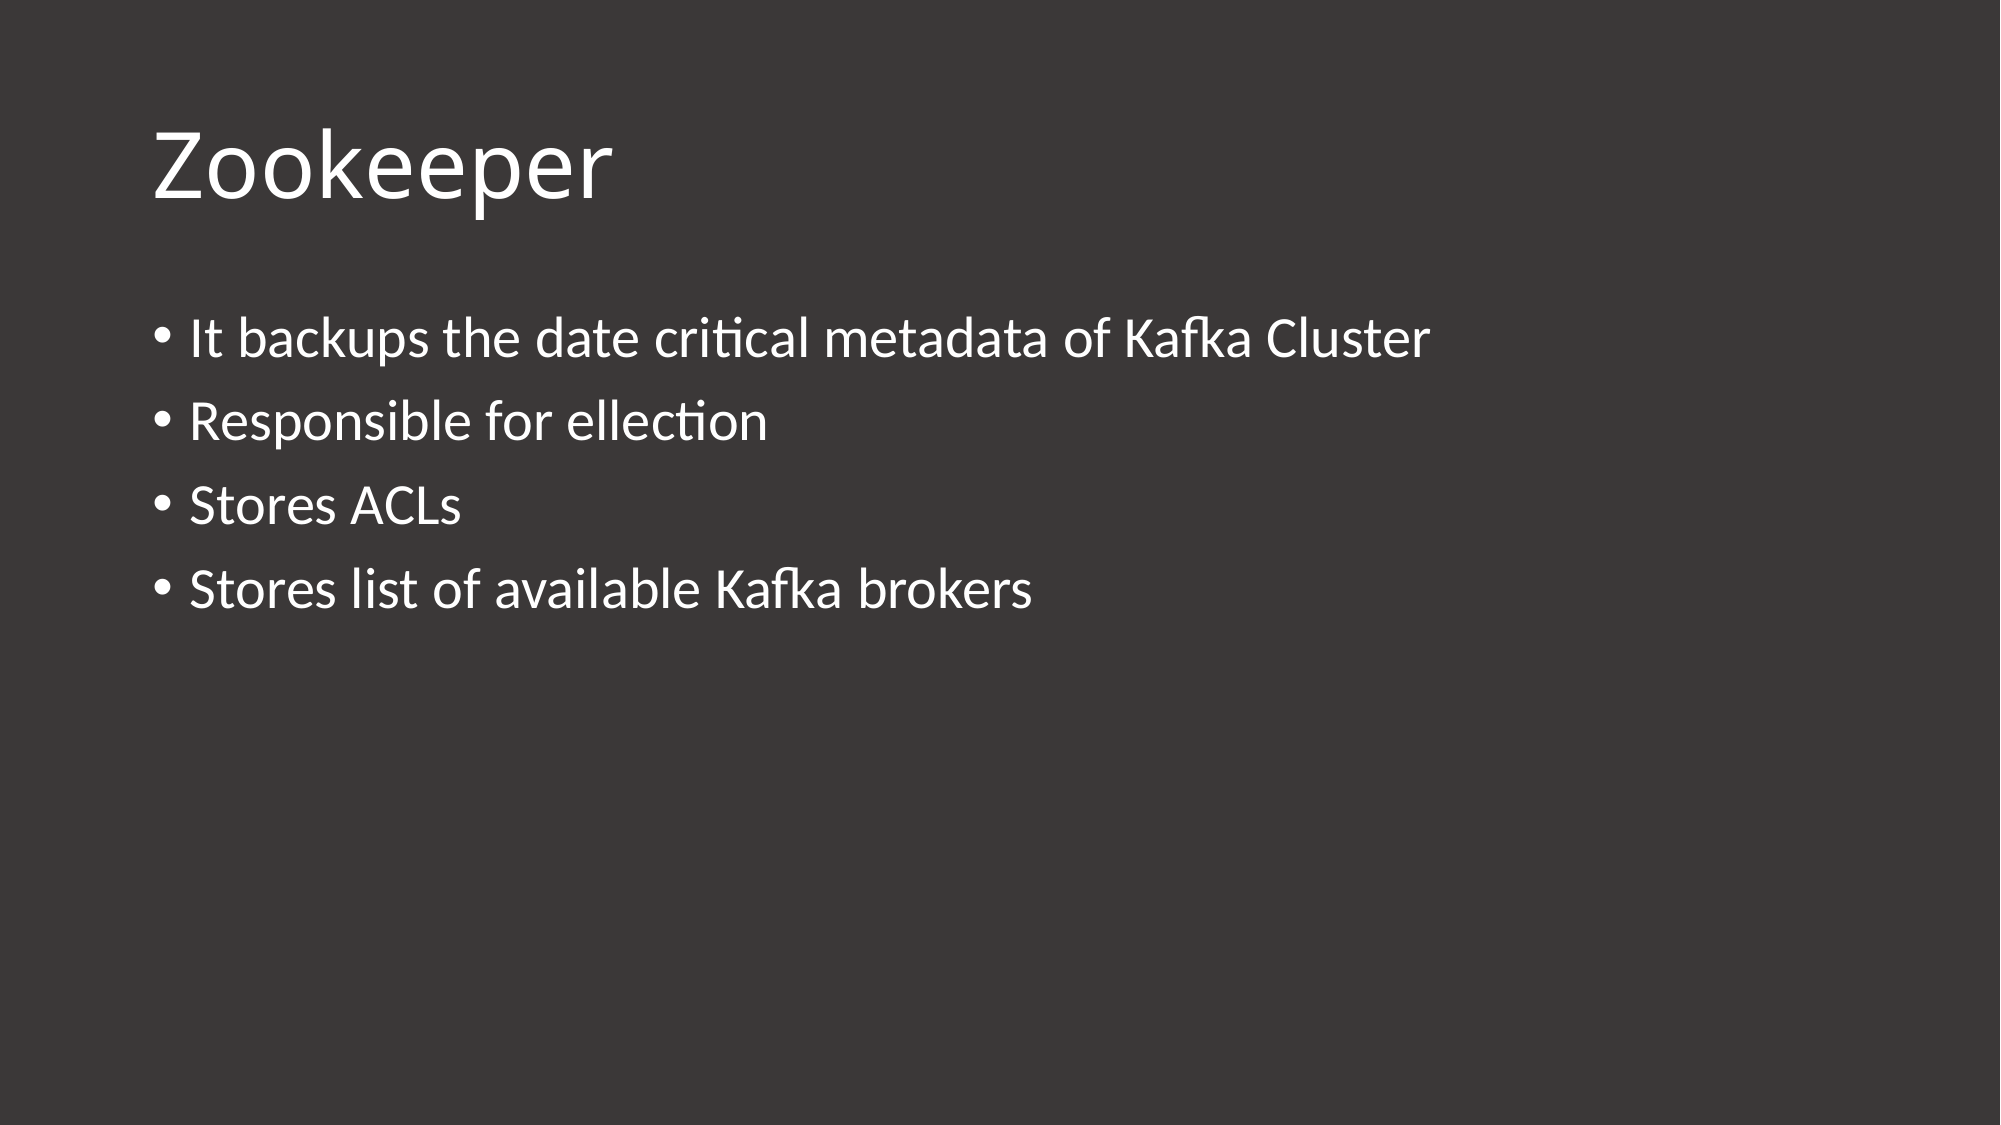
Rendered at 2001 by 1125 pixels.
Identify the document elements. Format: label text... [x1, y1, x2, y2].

list It backups the date critical metadata of Kafka Cluster Responsible for ellection Stores ACLs Stores list of available Kafka brokers [137, 299, 1863, 1014]
title Zookeeper [137, 59, 1863, 278]
